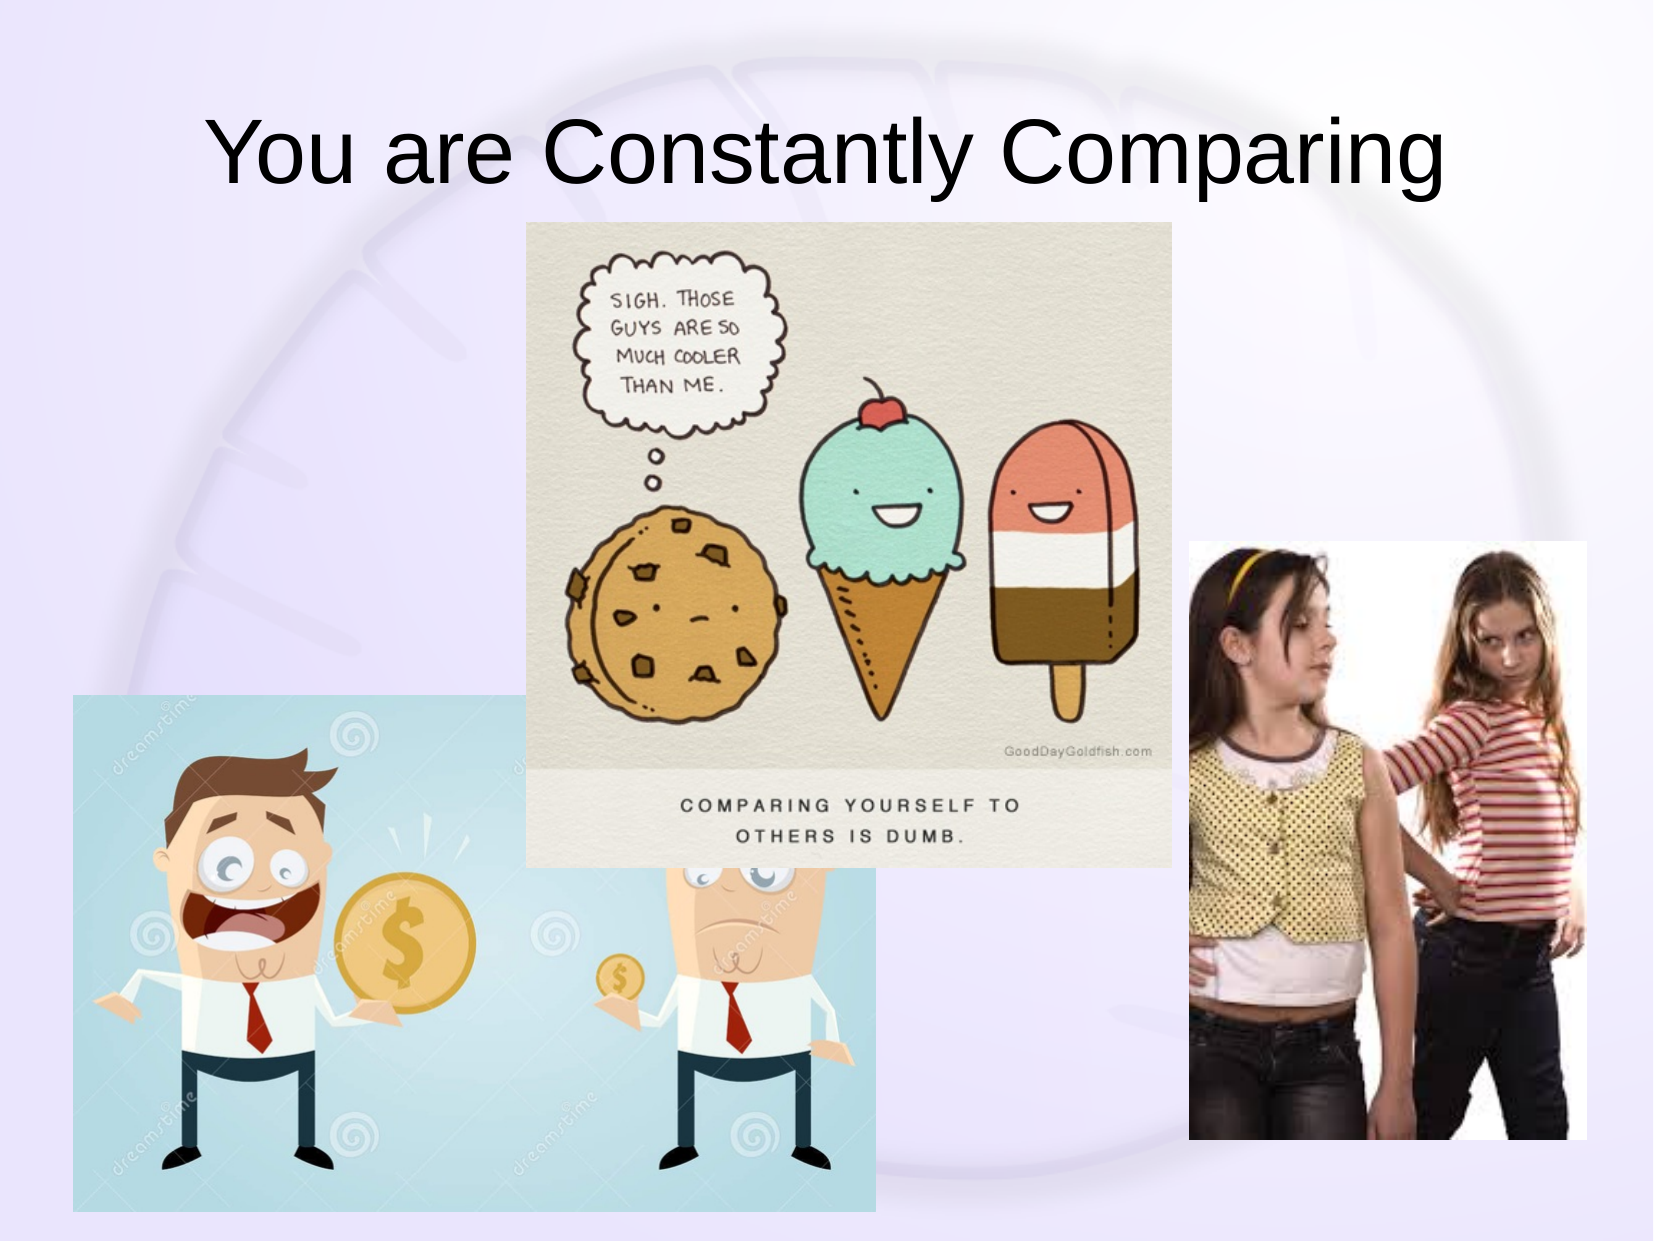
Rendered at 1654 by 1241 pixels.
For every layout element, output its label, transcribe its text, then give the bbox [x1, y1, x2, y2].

title You are Constantly Comparing [82, 49, 1571, 257]
picture [0, 0, 1654, 1241]
